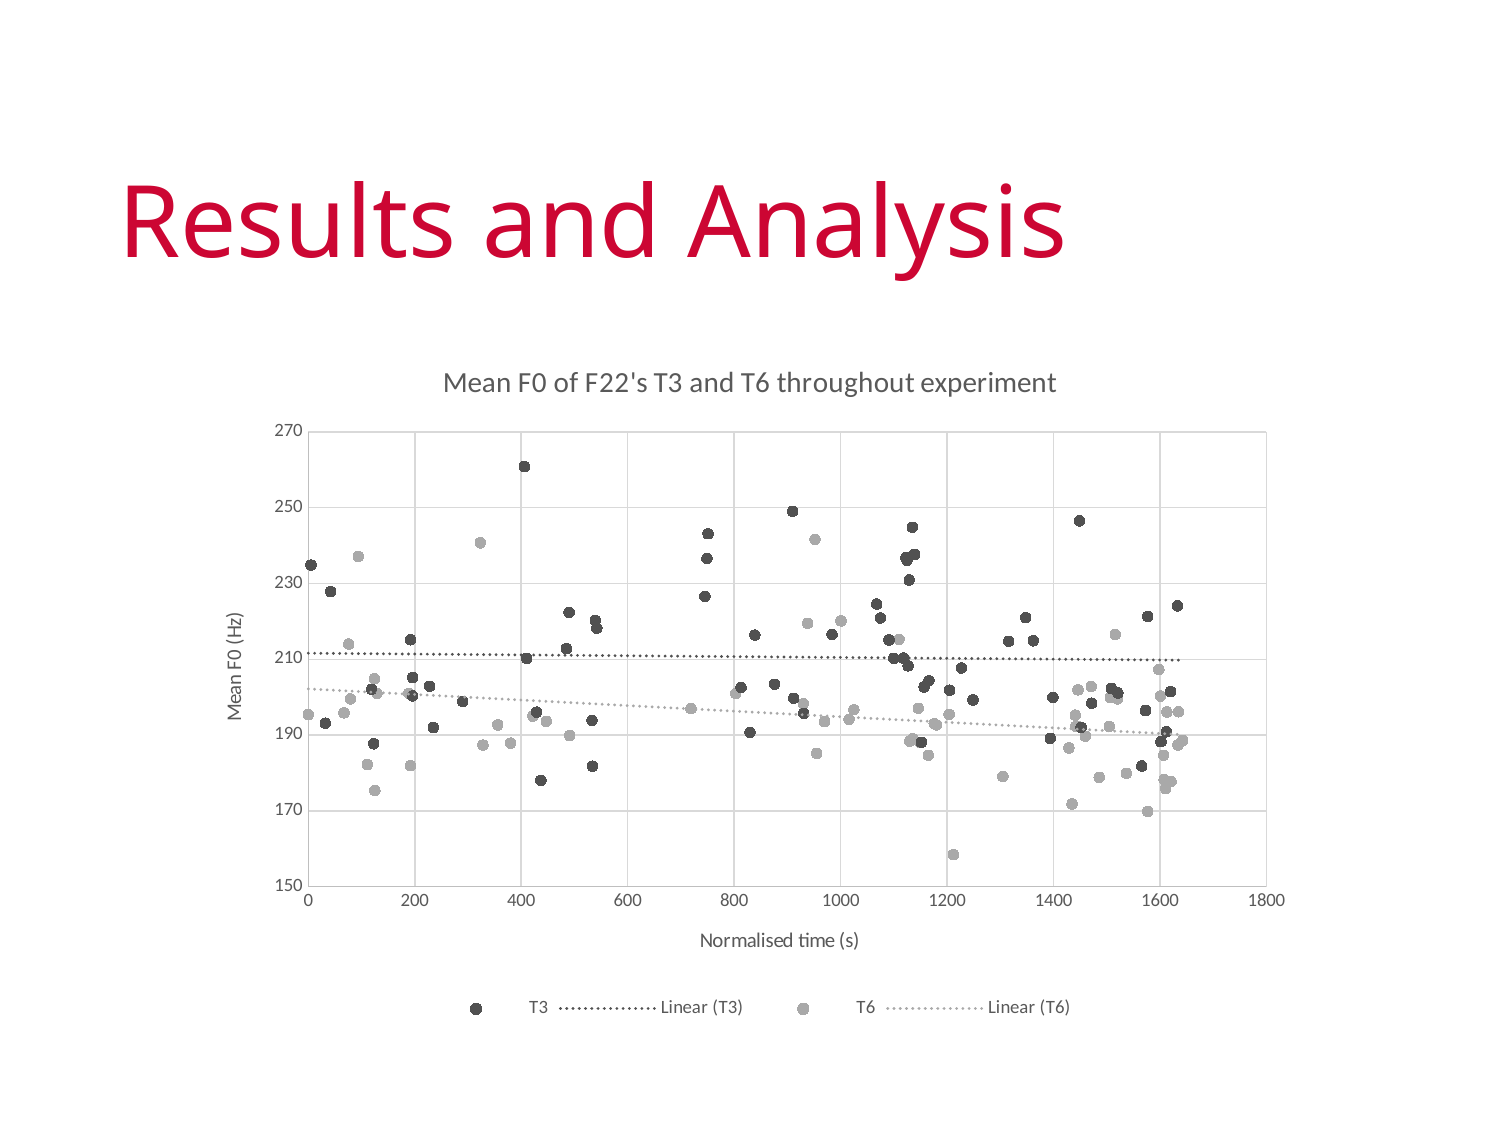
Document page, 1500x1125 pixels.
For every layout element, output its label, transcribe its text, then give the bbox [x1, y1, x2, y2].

chart [192, 339, 1308, 1025]
title Results and Analysis [103, 163, 1397, 278]
